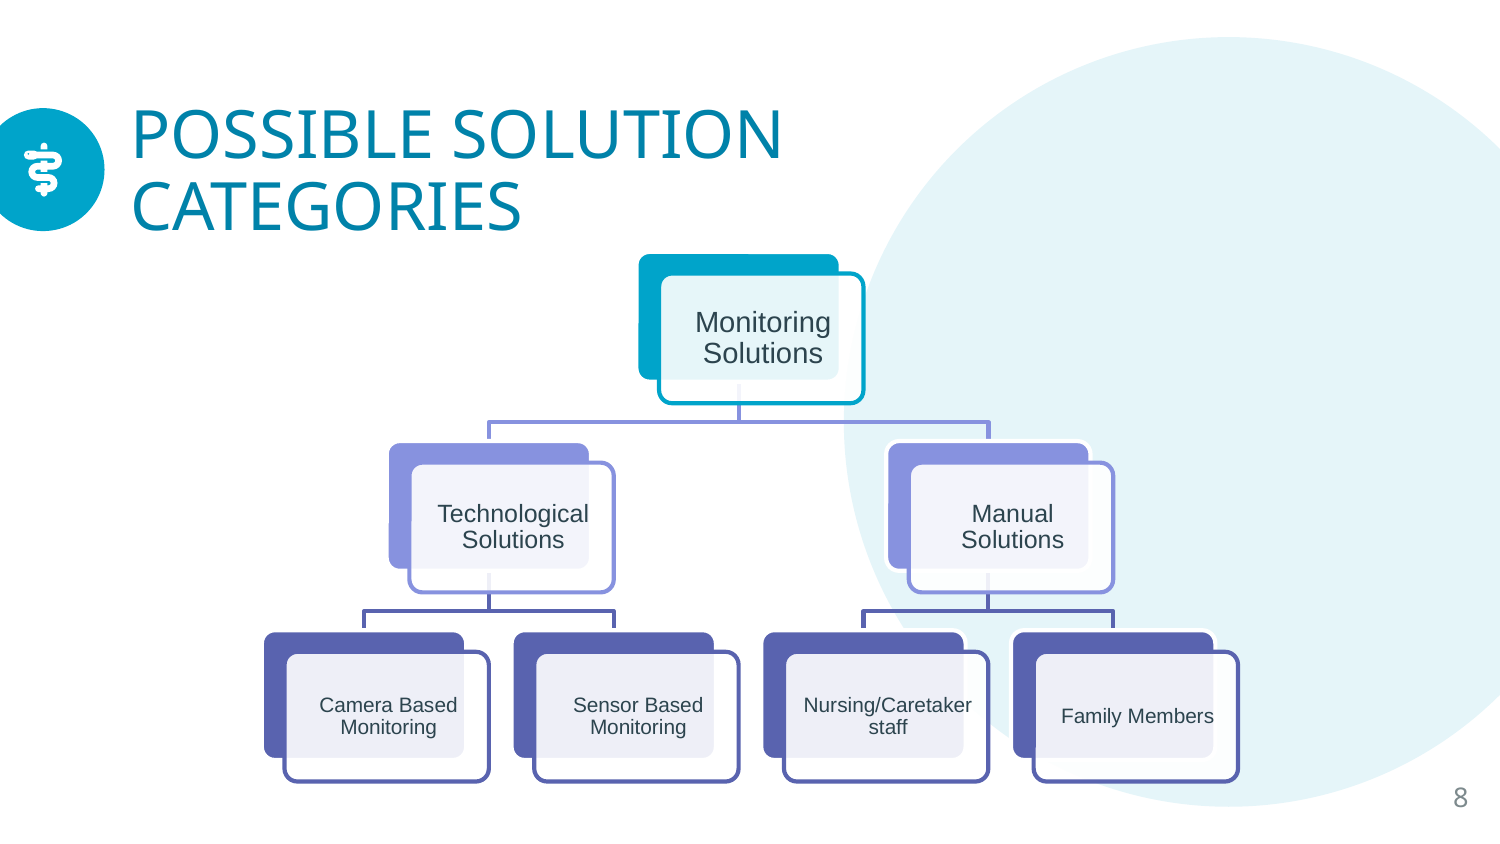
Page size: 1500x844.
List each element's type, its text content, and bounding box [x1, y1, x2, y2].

slide_number 8 [1411, 775, 1469, 822]
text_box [261, 220, 1239, 813]
title POSSIBLE SOLUTION CATEGORIES [130, 111, 1049, 234]
